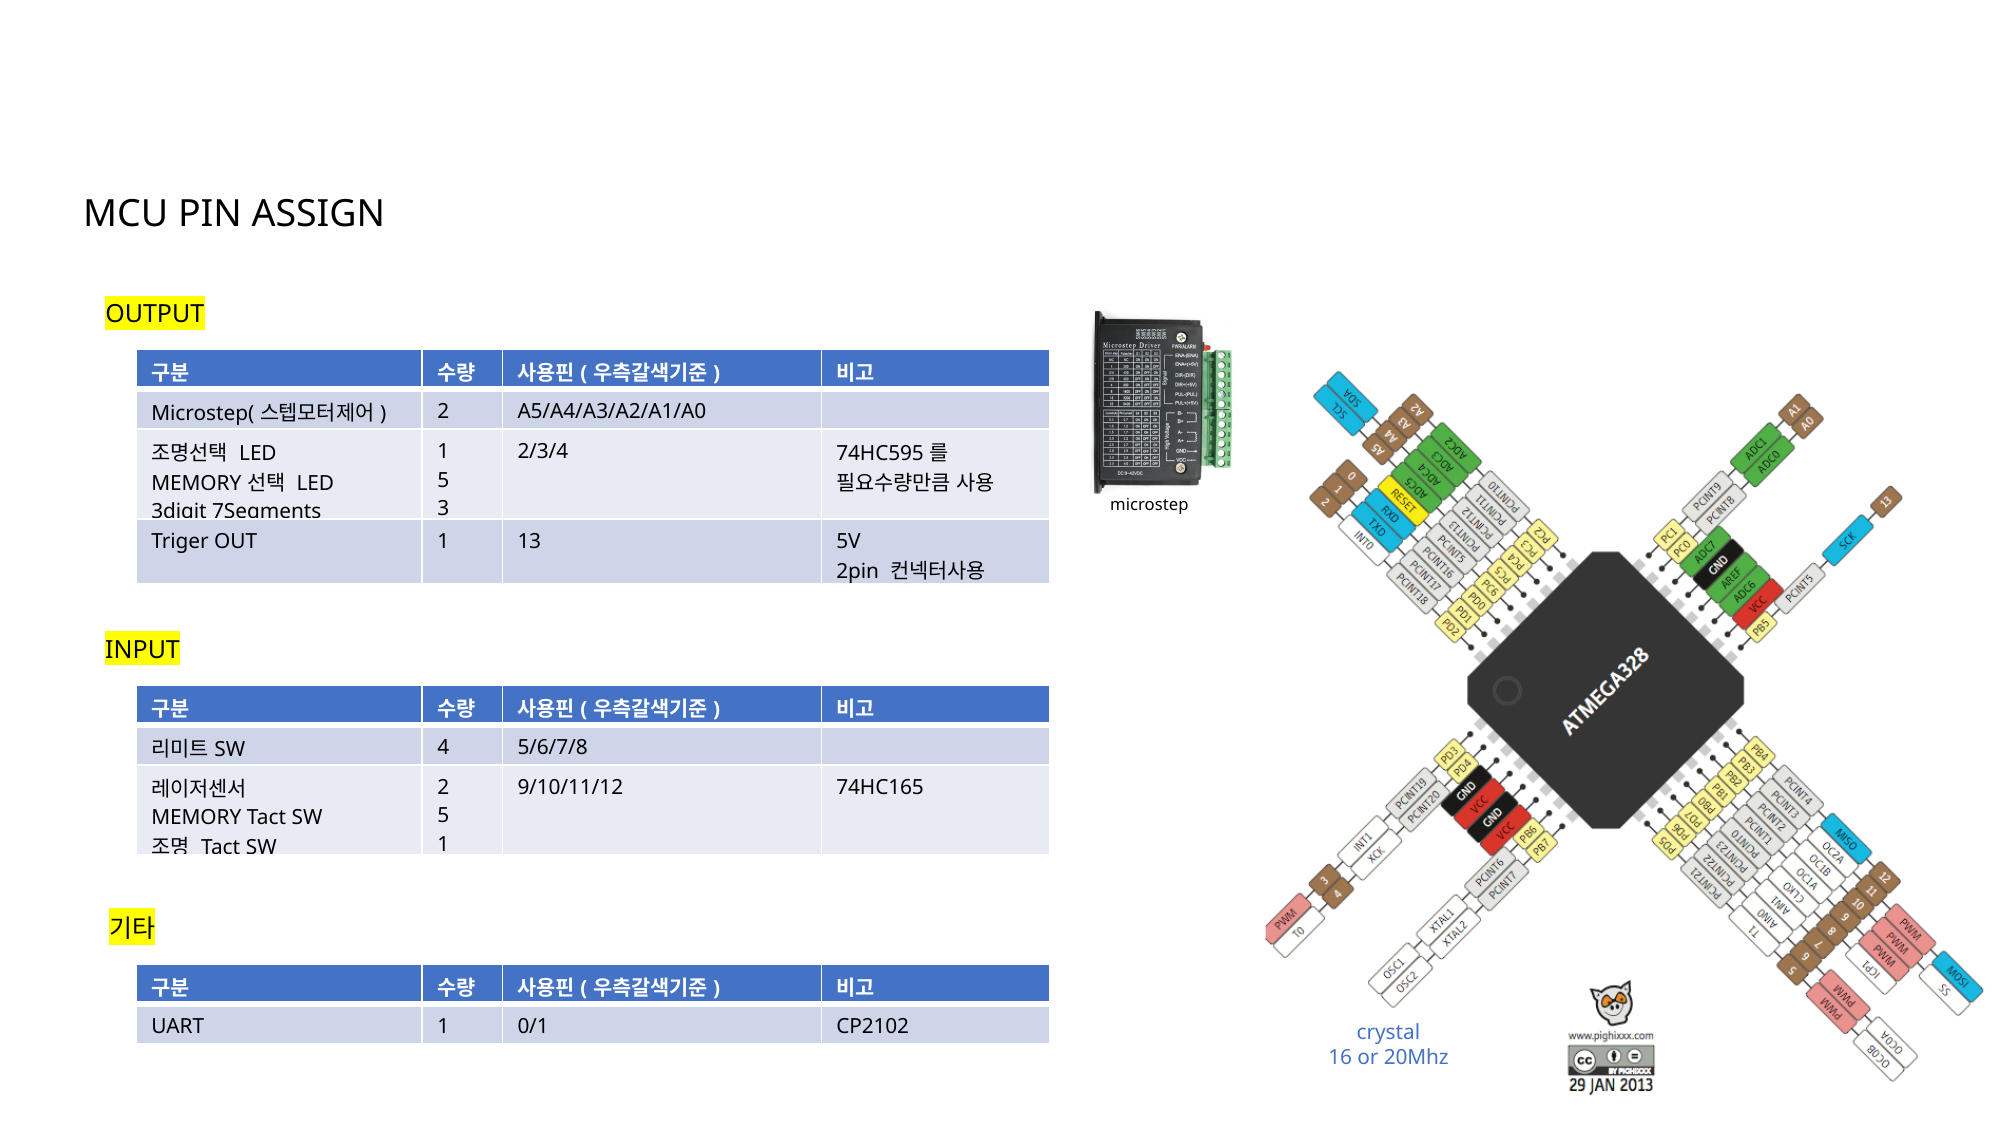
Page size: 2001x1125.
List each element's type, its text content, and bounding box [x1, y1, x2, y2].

table_cell Triger OUT [137, 520, 421, 583]
table_header 비고 [822, 686, 1049, 722]
table_header 수량 [423, 965, 502, 1001]
table_cell 13 [503, 520, 821, 583]
table_cell 5/6/7/8 [503, 728, 821, 764]
table_header 구분 [137, 965, 421, 1001]
picture [1062, 306, 1257, 502]
table_cell 1 [423, 520, 502, 583]
table_cell 1 5 3 [423, 430, 502, 518]
table_cell 5V 2pin 컨넥터사용 [822, 520, 1049, 583]
table_cell 조명선택 LED MEMORY선택 LED 3digit 7Segments [137, 430, 421, 518]
table_cell Microstep(스텝모터제어) [137, 392, 421, 428]
table_header 비고 [822, 965, 1049, 1001]
table_cell 74HC595를 필요수량만큼 사용 [822, 430, 1049, 518]
text_box INPUT [90, 625, 196, 671]
table_cell [822, 392, 1049, 428]
table_header 사용핀(우측갈색기준) [503, 686, 821, 722]
table_cell 2 5 1 [423, 766, 502, 854]
table_cell 4 [423, 728, 502, 764]
table_cell 74HC165 [822, 766, 1049, 854]
picture [1265, 335, 2000, 1109]
text_box OUTPUT [90, 289, 220, 335]
table_cell UART [137, 1007, 421, 1043]
table_header 사용핀(우측갈색기준) [503, 350, 821, 386]
table_header 구분 [137, 350, 421, 386]
table_header 비고 [822, 350, 1049, 386]
table_cell 리미트SW [137, 728, 421, 764]
table_header 수량 [423, 686, 502, 722]
text_box MCU PIN ASSIGN [68, 181, 401, 242]
table_cell 9/10/11/12 [503, 766, 821, 854]
text_box 기타 [94, 904, 171, 950]
table_header 사용핀(우측갈색기준) [503, 965, 821, 1001]
table_cell 1 [423, 1007, 502, 1043]
table_header 수량 [423, 350, 502, 386]
text_box microstep [1095, 485, 1204, 521]
table_cell [822, 728, 1049, 764]
table_cell A5/A4/A3/A2/A1/A0 [503, 392, 821, 428]
table_cell 레이저센서 MEMORY Tact SW 조명 Tact SW [137, 766, 421, 854]
table_cell 2/3/4 [503, 430, 821, 518]
table_cell CP2102 [822, 1007, 1049, 1043]
table_cell 2 [423, 392, 502, 428]
table_header 구분 [137, 686, 421, 722]
table_cell 0/1 [503, 1007, 821, 1043]
